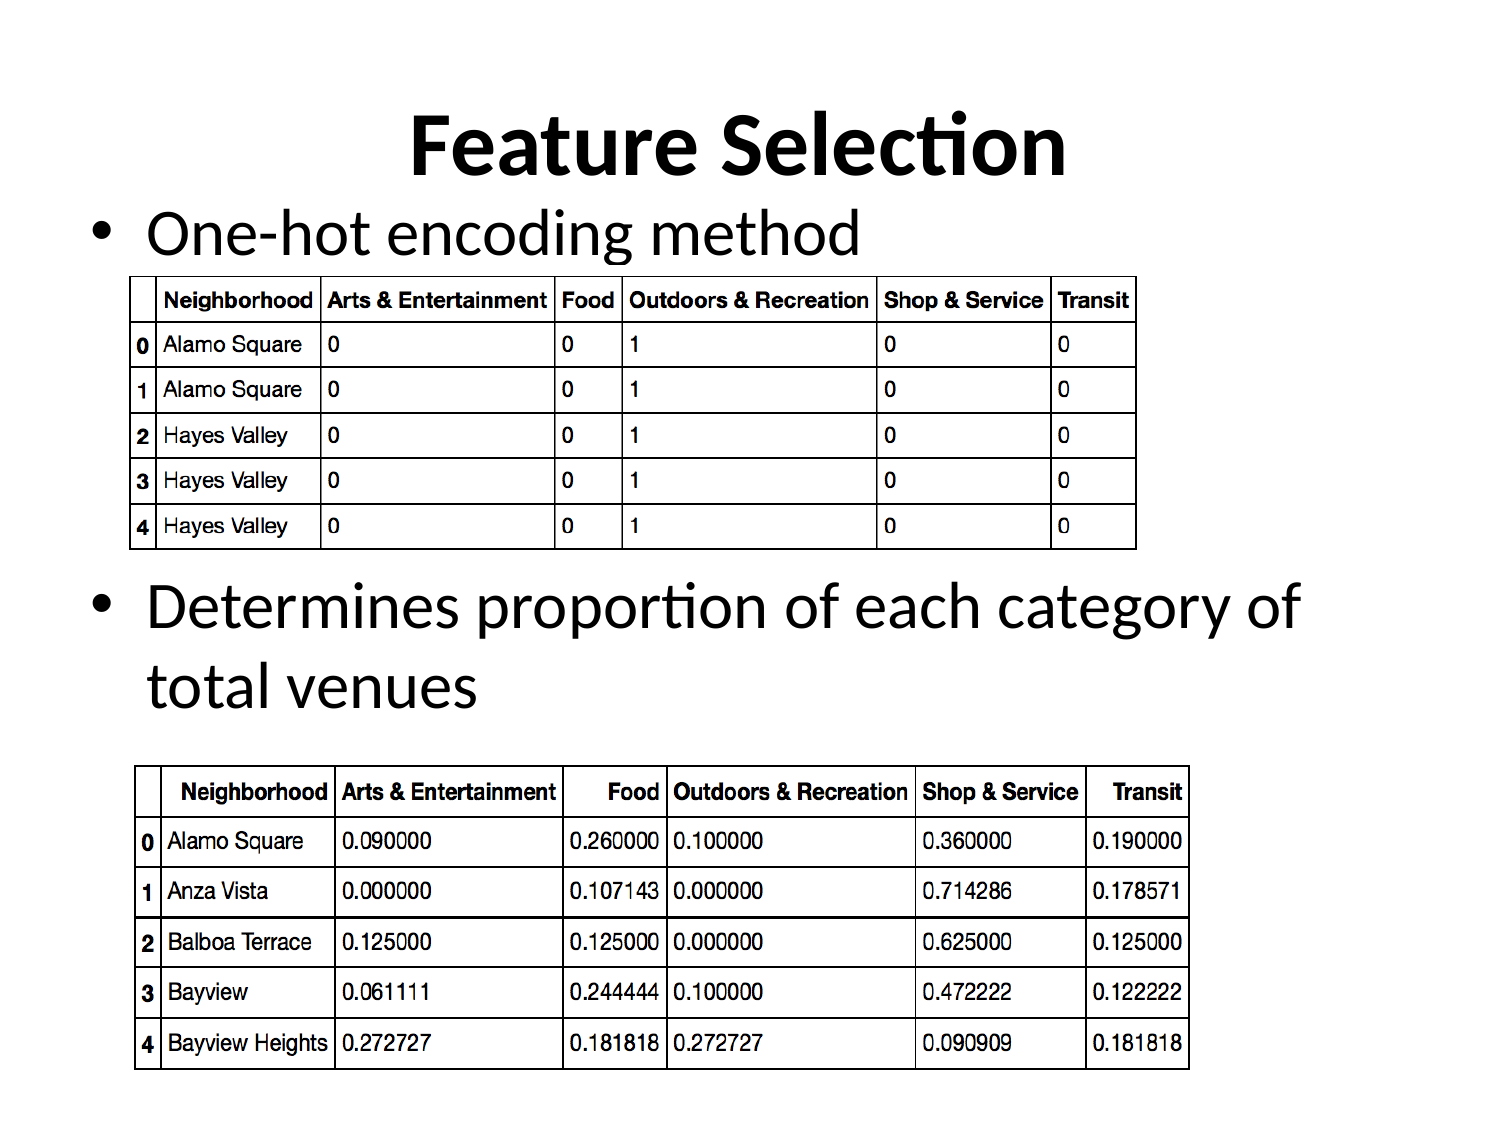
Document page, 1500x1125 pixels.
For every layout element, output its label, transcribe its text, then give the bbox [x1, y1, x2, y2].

picture [121, 264, 1145, 555]
list One-hot encoding method Determines proportion of each category of total venues [75, 181, 1425, 924]
picture [121, 754, 1201, 1085]
title Feature Selection [75, 45, 1425, 181]
